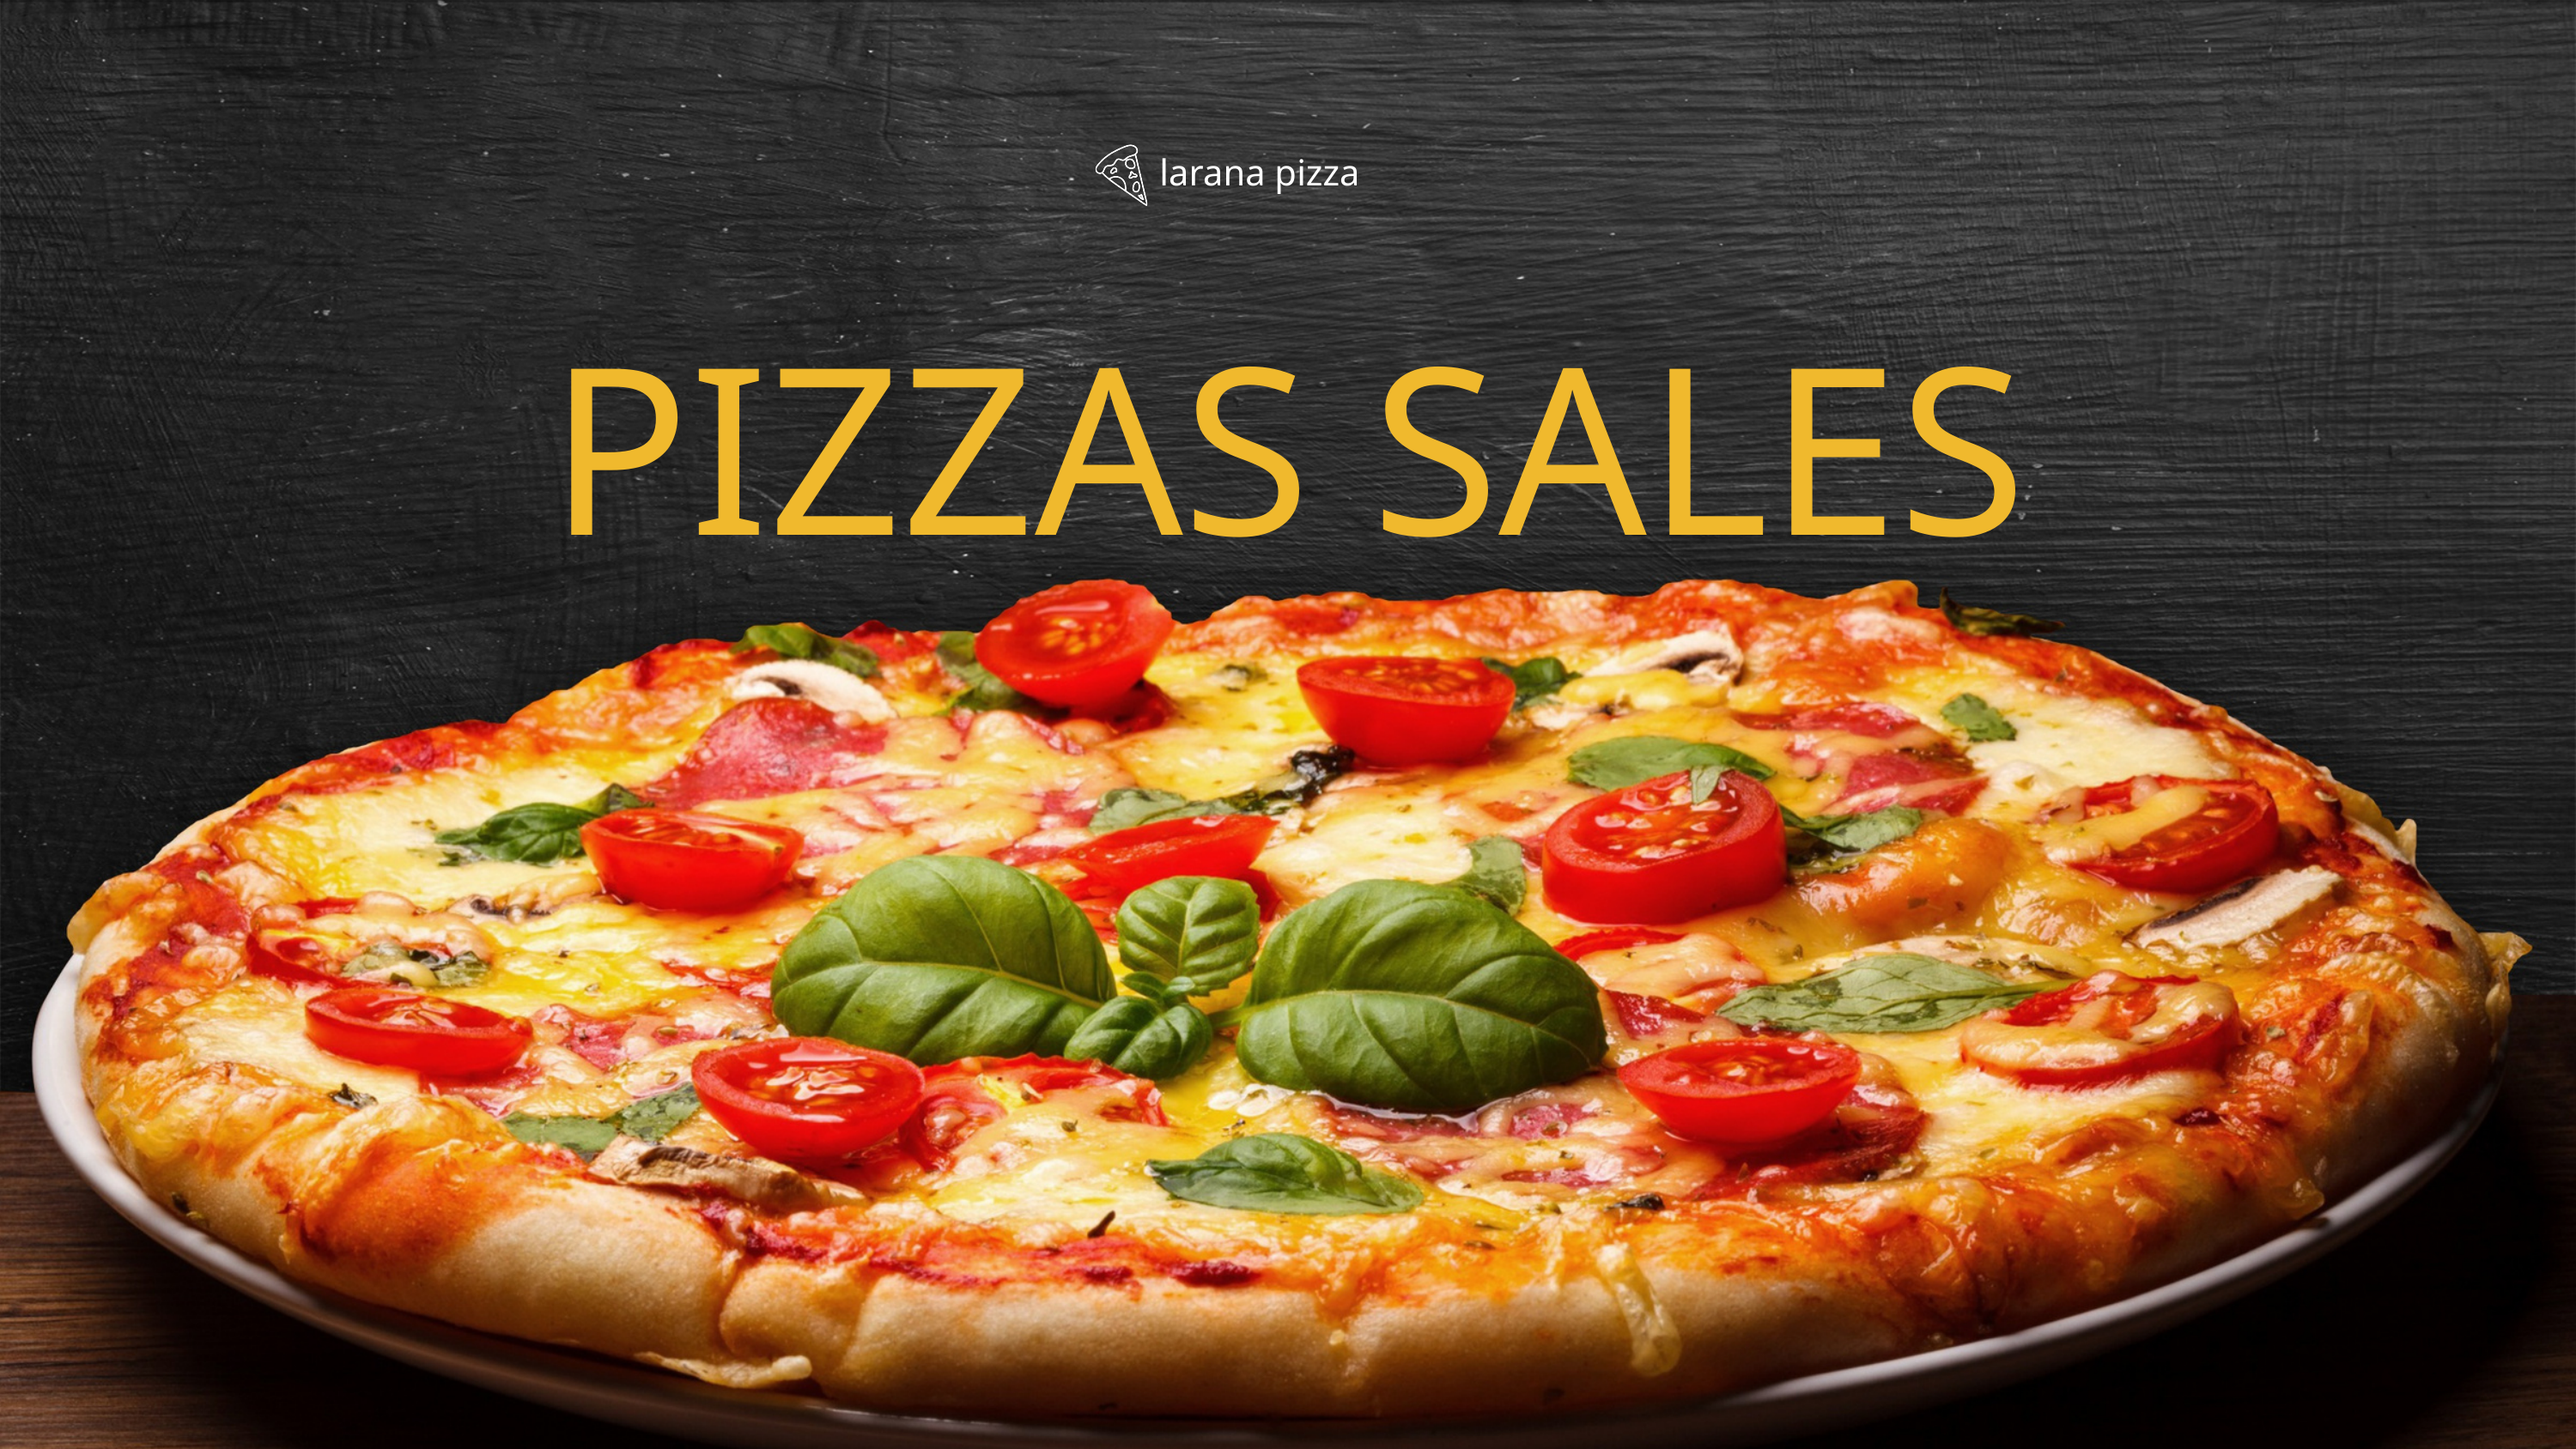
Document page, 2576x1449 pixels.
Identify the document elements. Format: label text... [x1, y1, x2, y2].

text_box [1095, 144, 1148, 206]
text_box [0, 0, 2576, 1449]
text_box PIZZAS SALES [305, 349, 2271, 582]
text_box larana pizza [1159, 156, 1481, 193]
